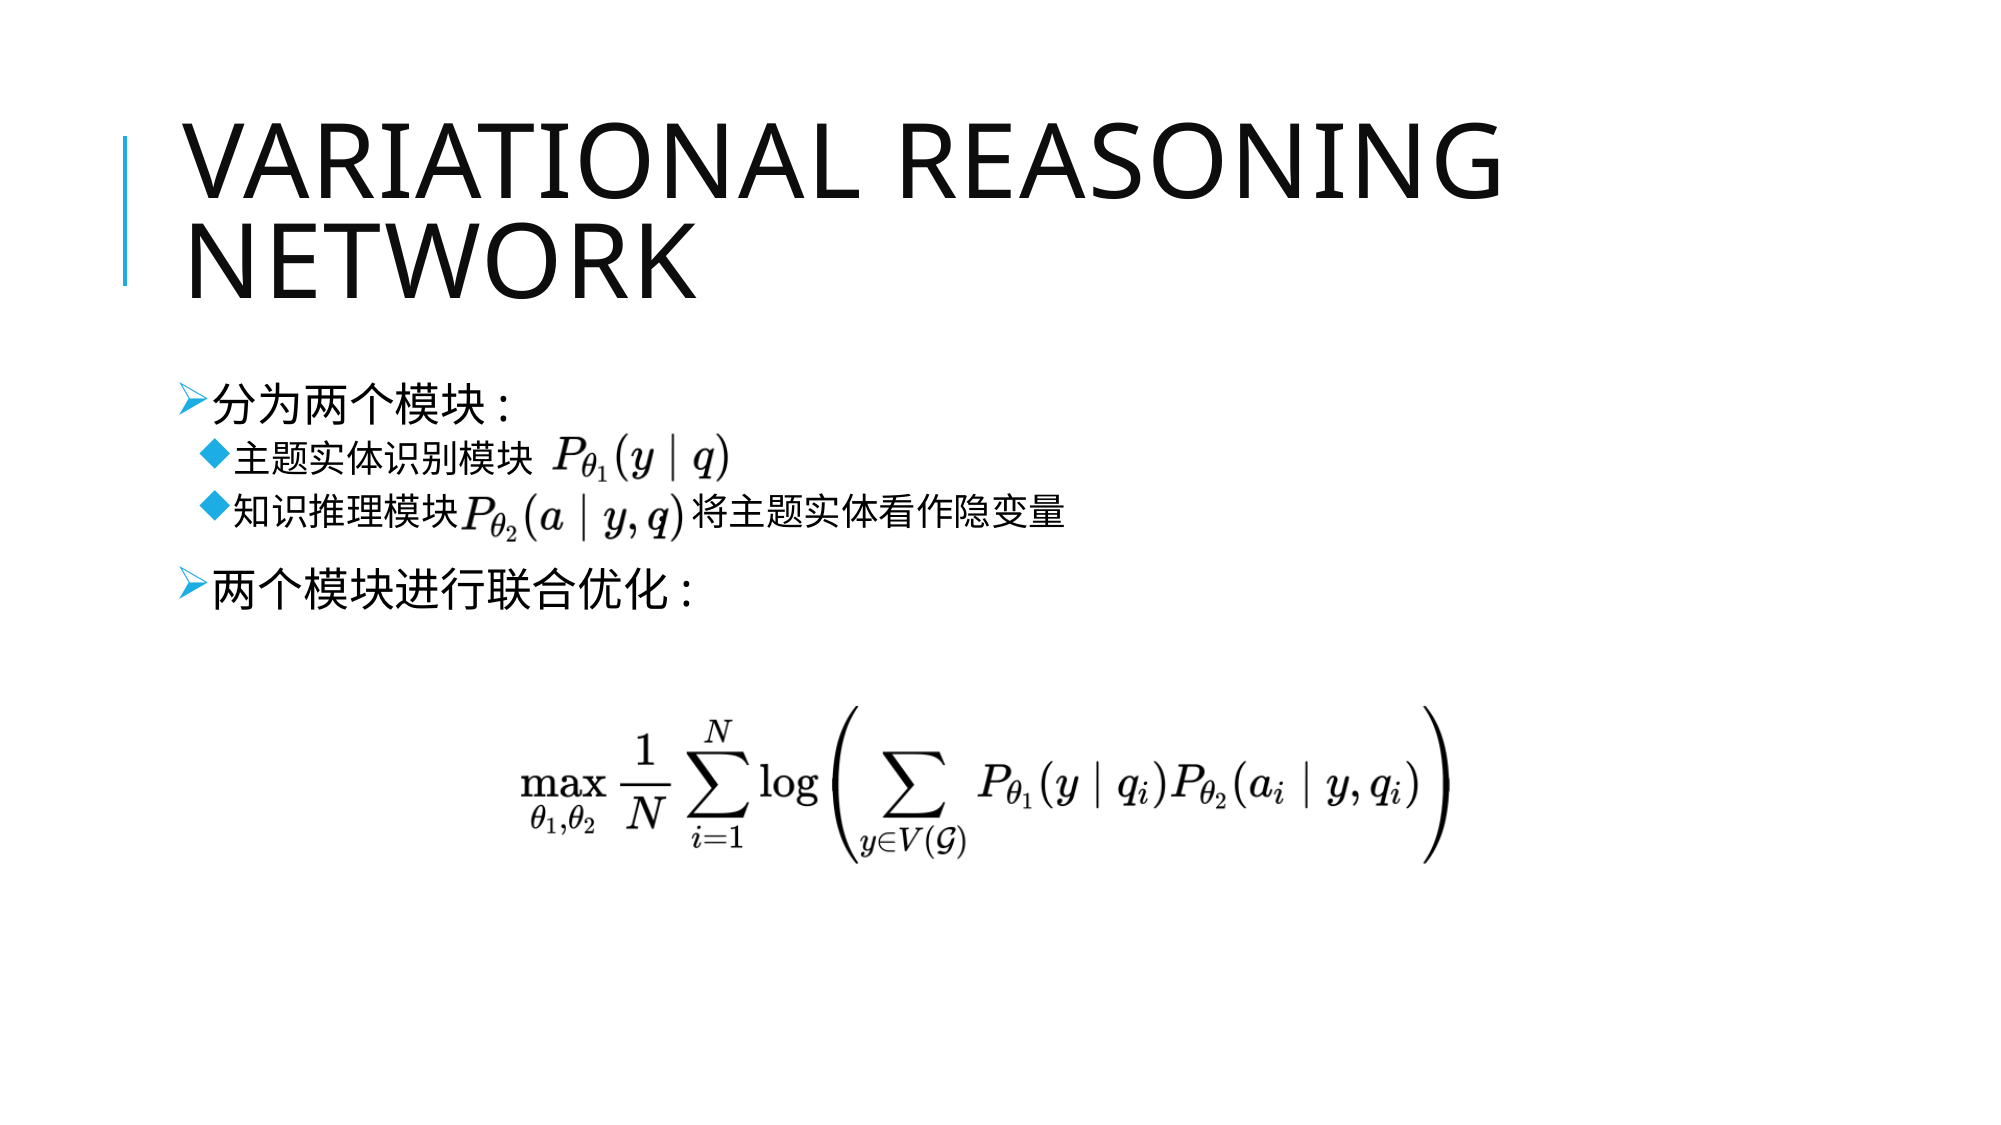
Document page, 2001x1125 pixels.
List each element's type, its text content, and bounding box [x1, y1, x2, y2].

picture [520, 704, 1480, 866]
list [551, 423, 748, 487]
picture [460, 483, 703, 547]
title Variational Reasoning Network [168, 96, 1763, 342]
